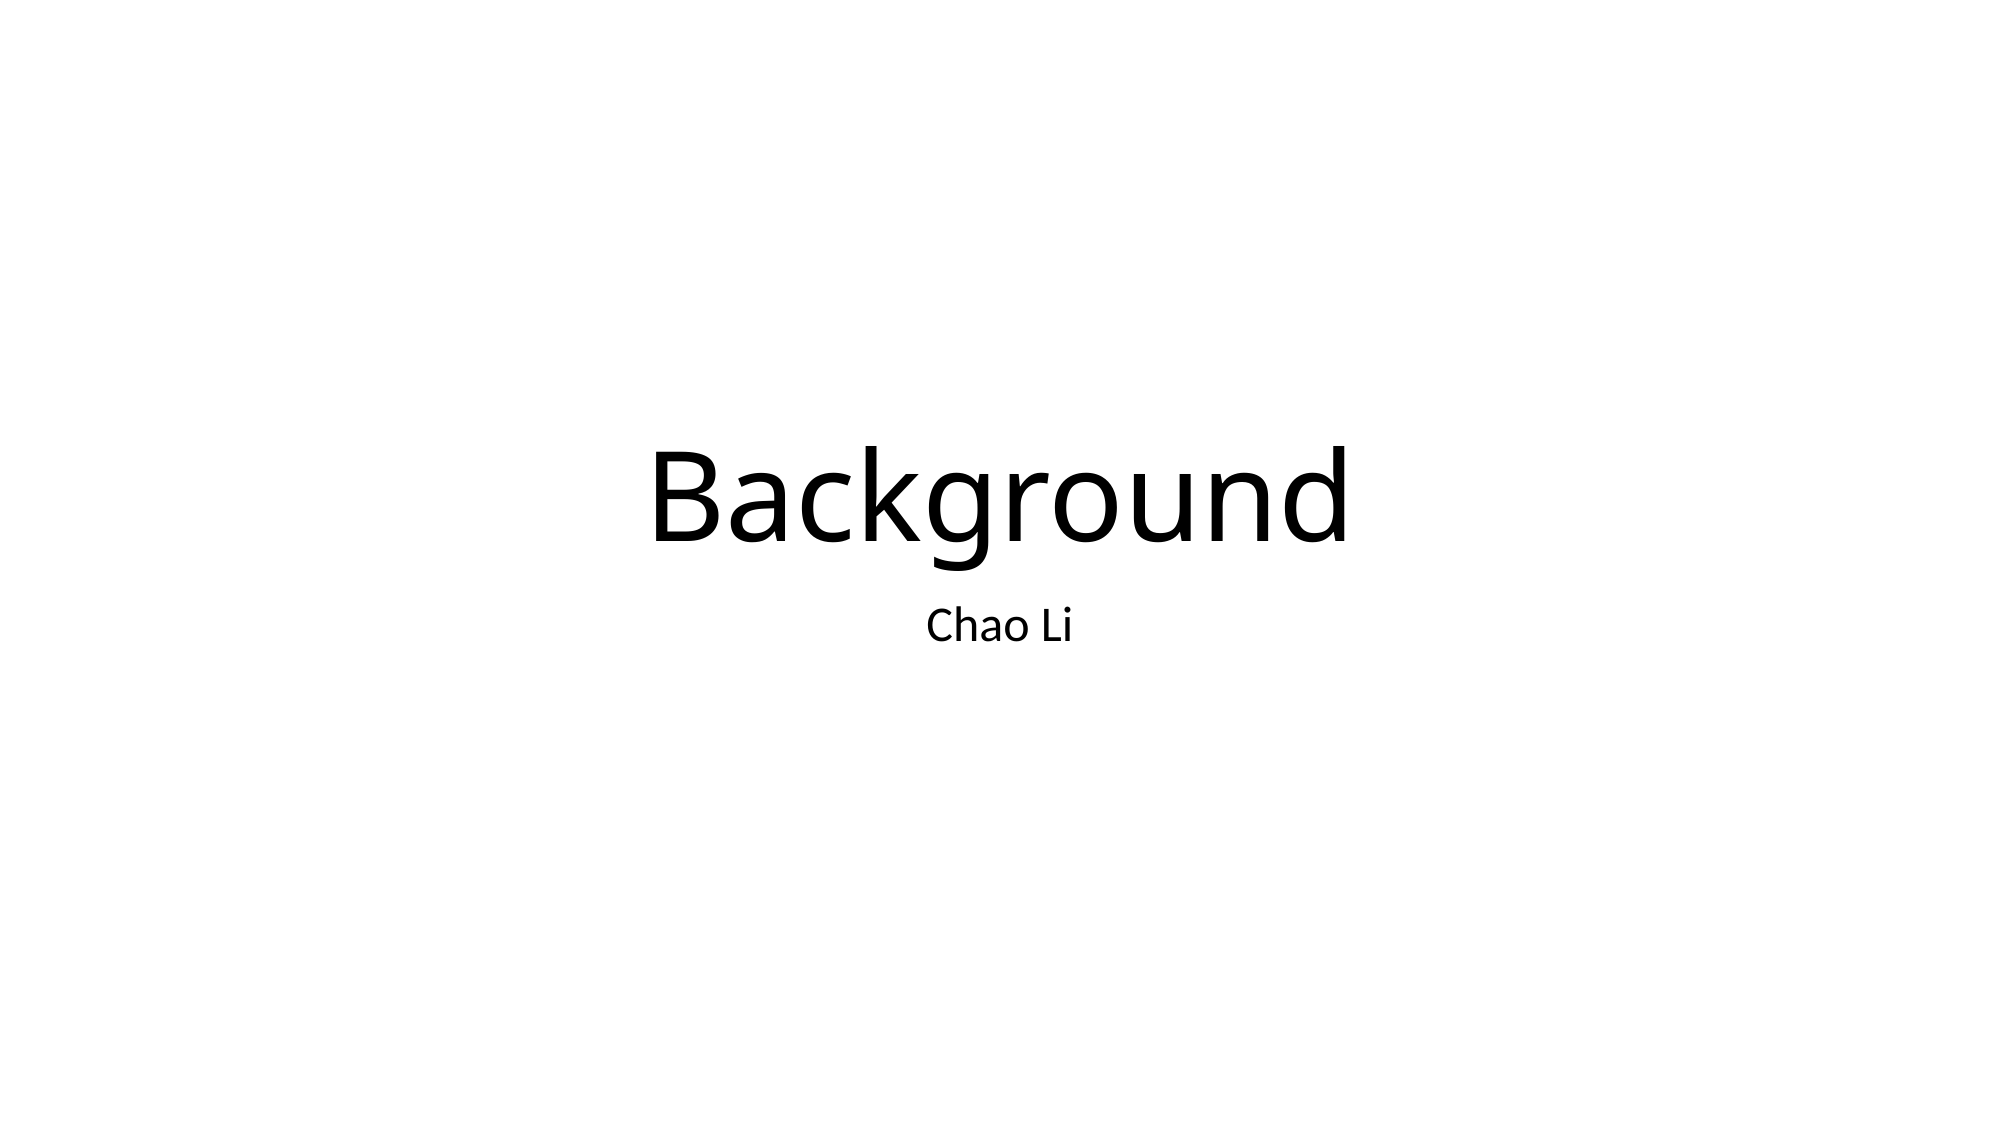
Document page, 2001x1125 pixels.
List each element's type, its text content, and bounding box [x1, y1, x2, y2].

title Background [249, 184, 1750, 576]
subtitle Chao Li [249, 590, 1750, 863]
